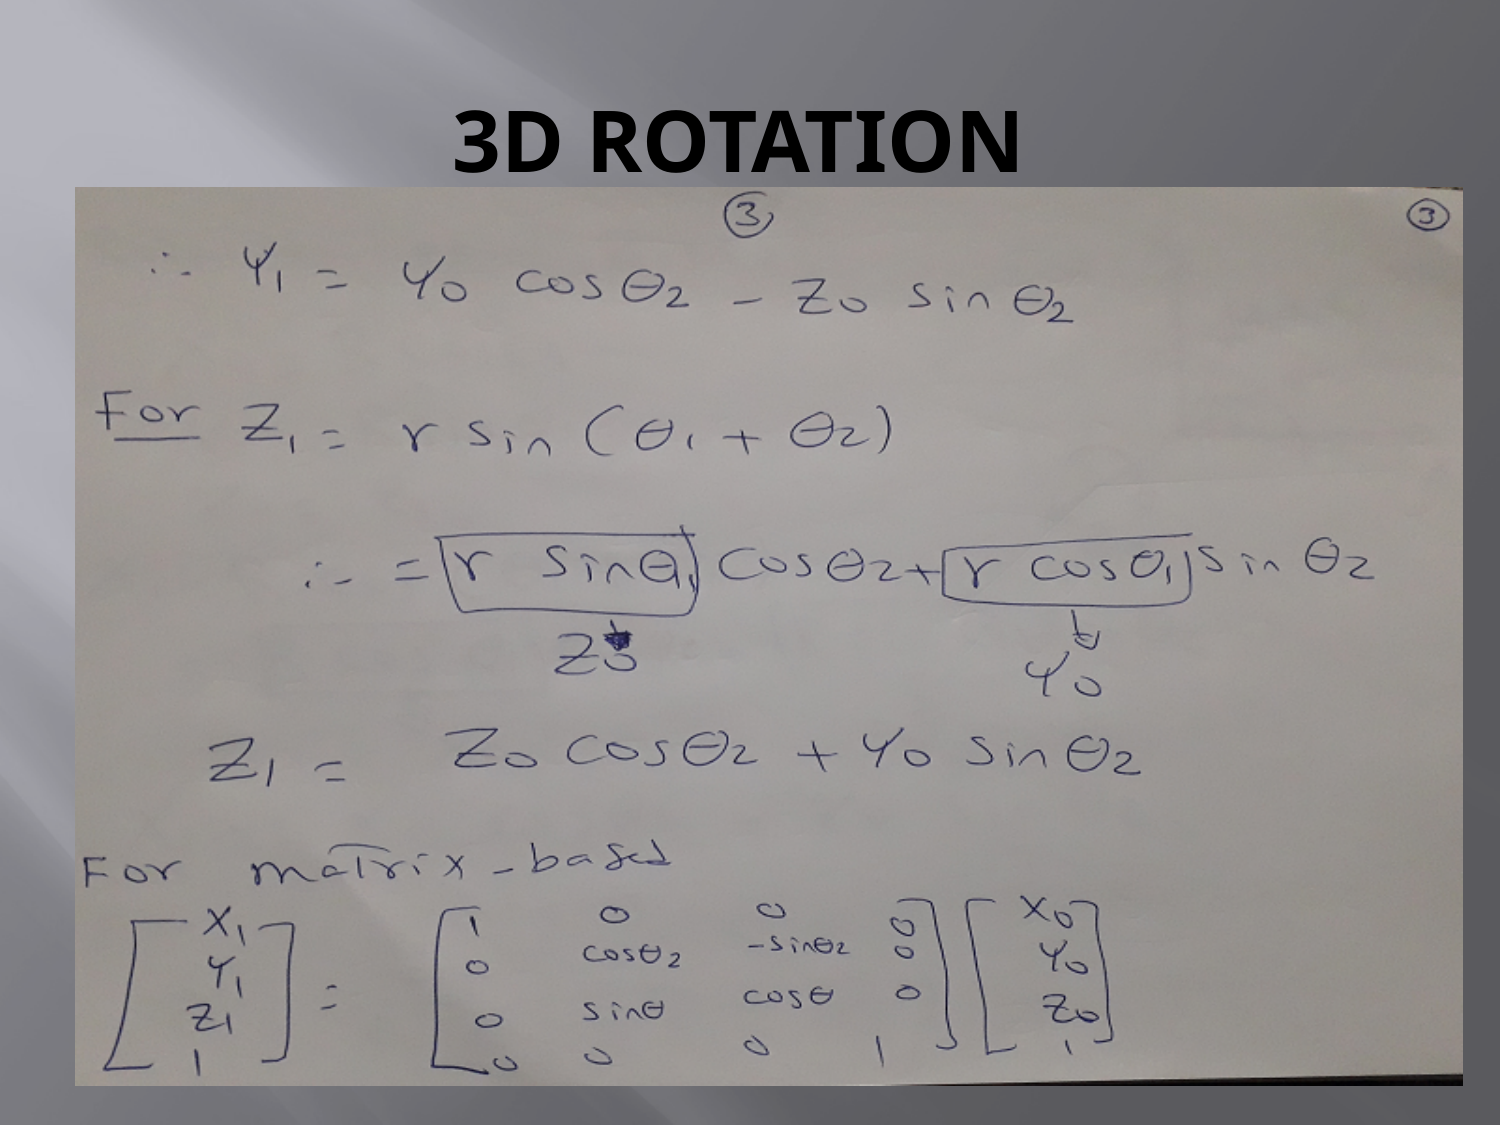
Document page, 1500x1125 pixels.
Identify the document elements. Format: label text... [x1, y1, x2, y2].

picture [74, 187, 1463, 1087]
title 3D ROTATION [75, 45, 1425, 187]
